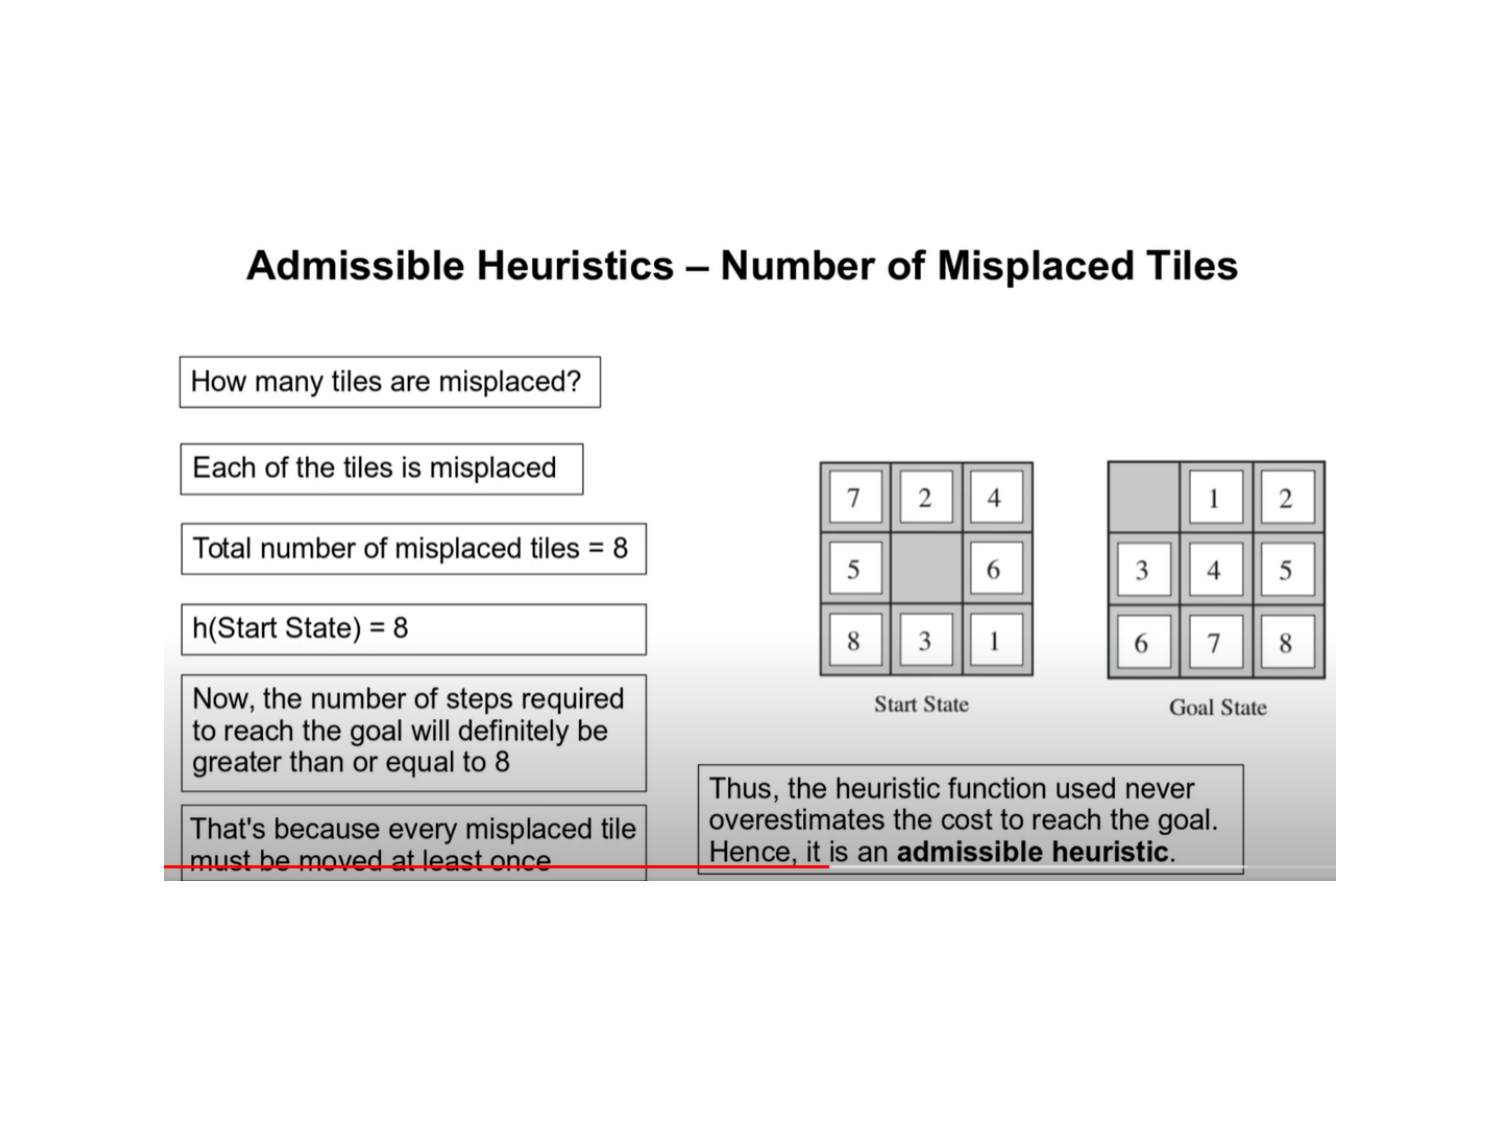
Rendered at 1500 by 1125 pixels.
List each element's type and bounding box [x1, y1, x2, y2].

picture [164, 244, 1336, 881]
